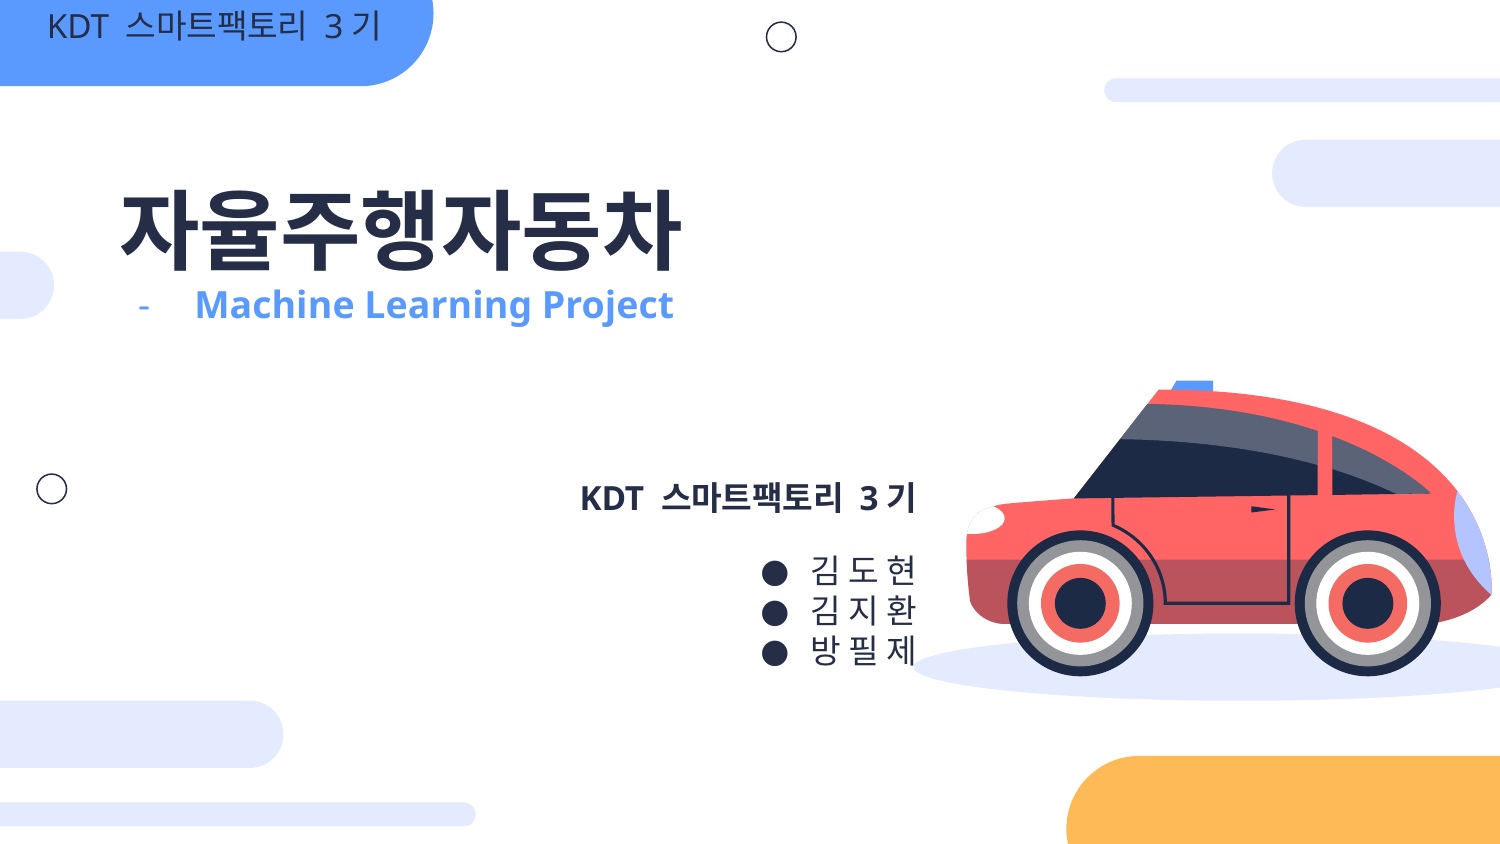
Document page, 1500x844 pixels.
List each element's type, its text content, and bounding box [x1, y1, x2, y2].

title 자율주행자동차 Machine Learning Project [104, 147, 986, 342]
subtitle KDT 스마트팩토리 3기 [462, 421, 933, 538]
text_box KDT 스마트팩토리 3기 [0, 0, 397, 60]
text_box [965, 380, 1500, 677]
text_box [932, 649, 1500, 701]
subtitle 김 도 현 김 지 환 방 필 제 [439, 495, 932, 701]
